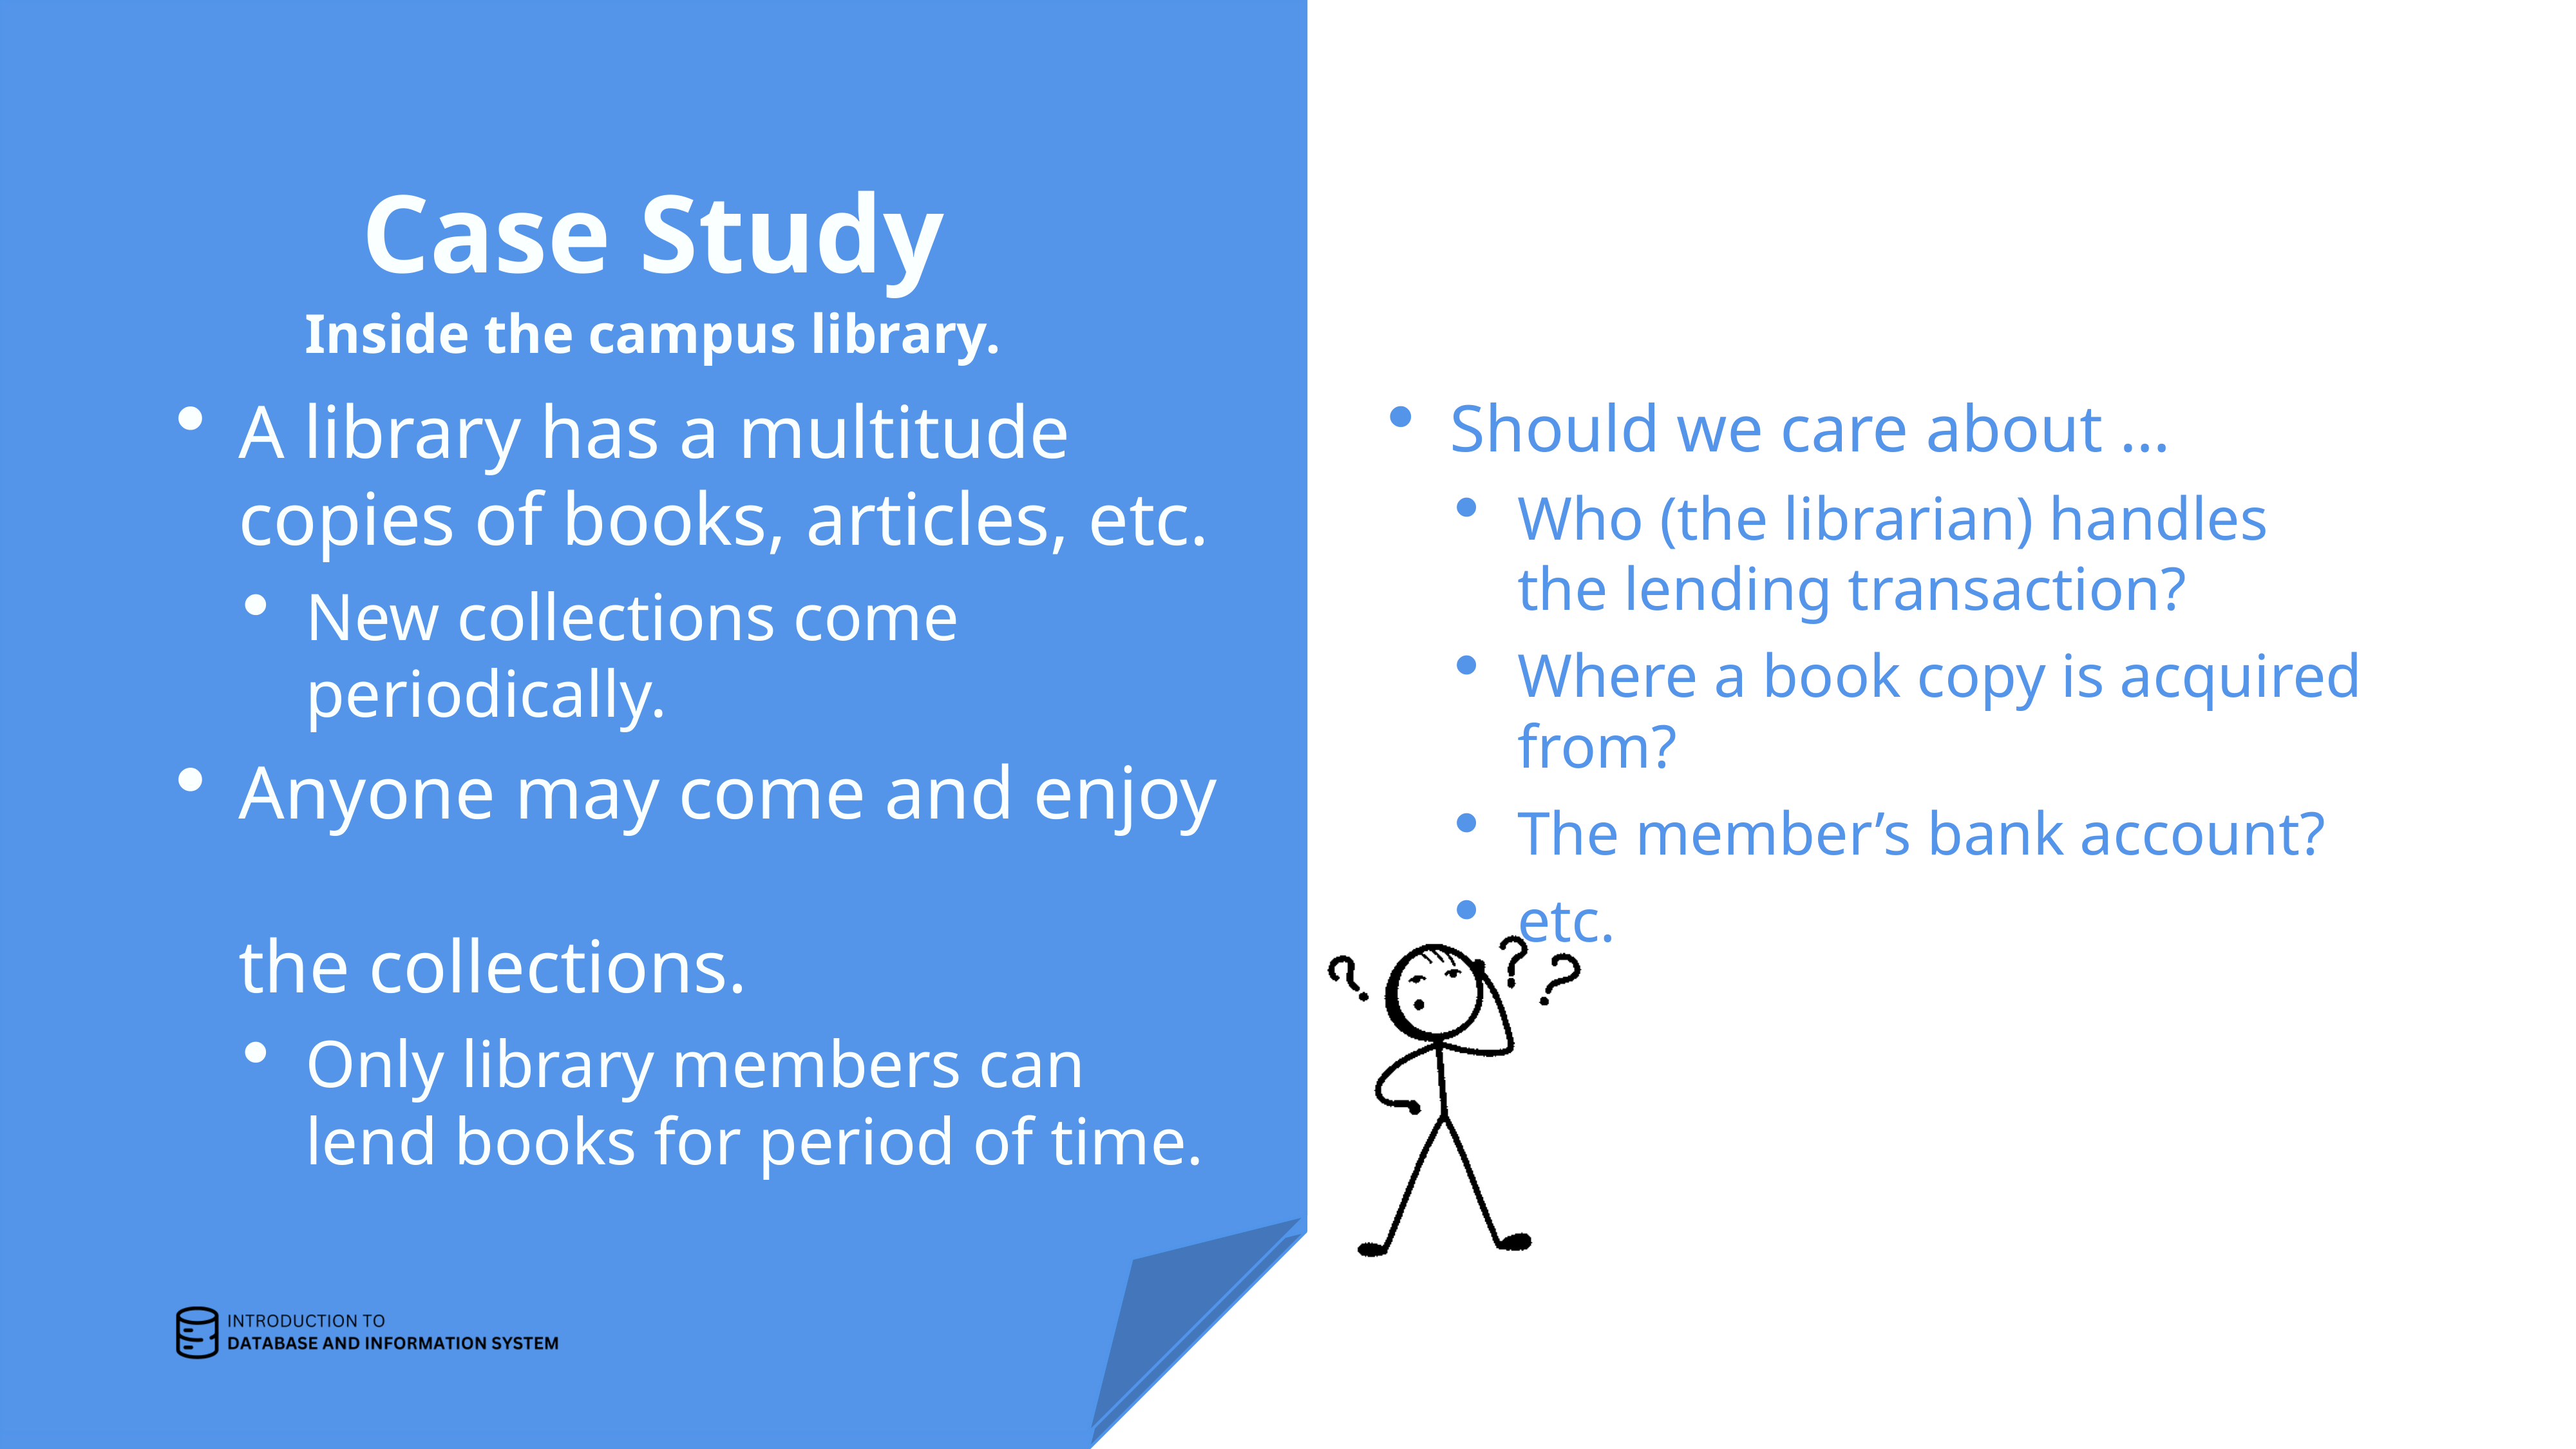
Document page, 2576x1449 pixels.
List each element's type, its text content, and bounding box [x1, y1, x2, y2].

picture [170, 1300, 564, 1364]
picture [1140, 781, 1770, 1411]
text_box Inside the campus library. [299, 294, 1007, 369]
list A library has a multitude copies of books, articles, etc. New collections come periodically. Anyone may come and enjoy the collections. Only library members can lend books for period of time. [162, 381, 1231, 1273]
title Case Study [161, 159, 1145, 300]
list Should we care about … Who (the librarian) handles the lending transaction? Where a book copy is acquired from? The member’s bank account? etc. [1373, 383, 2443, 1274]
